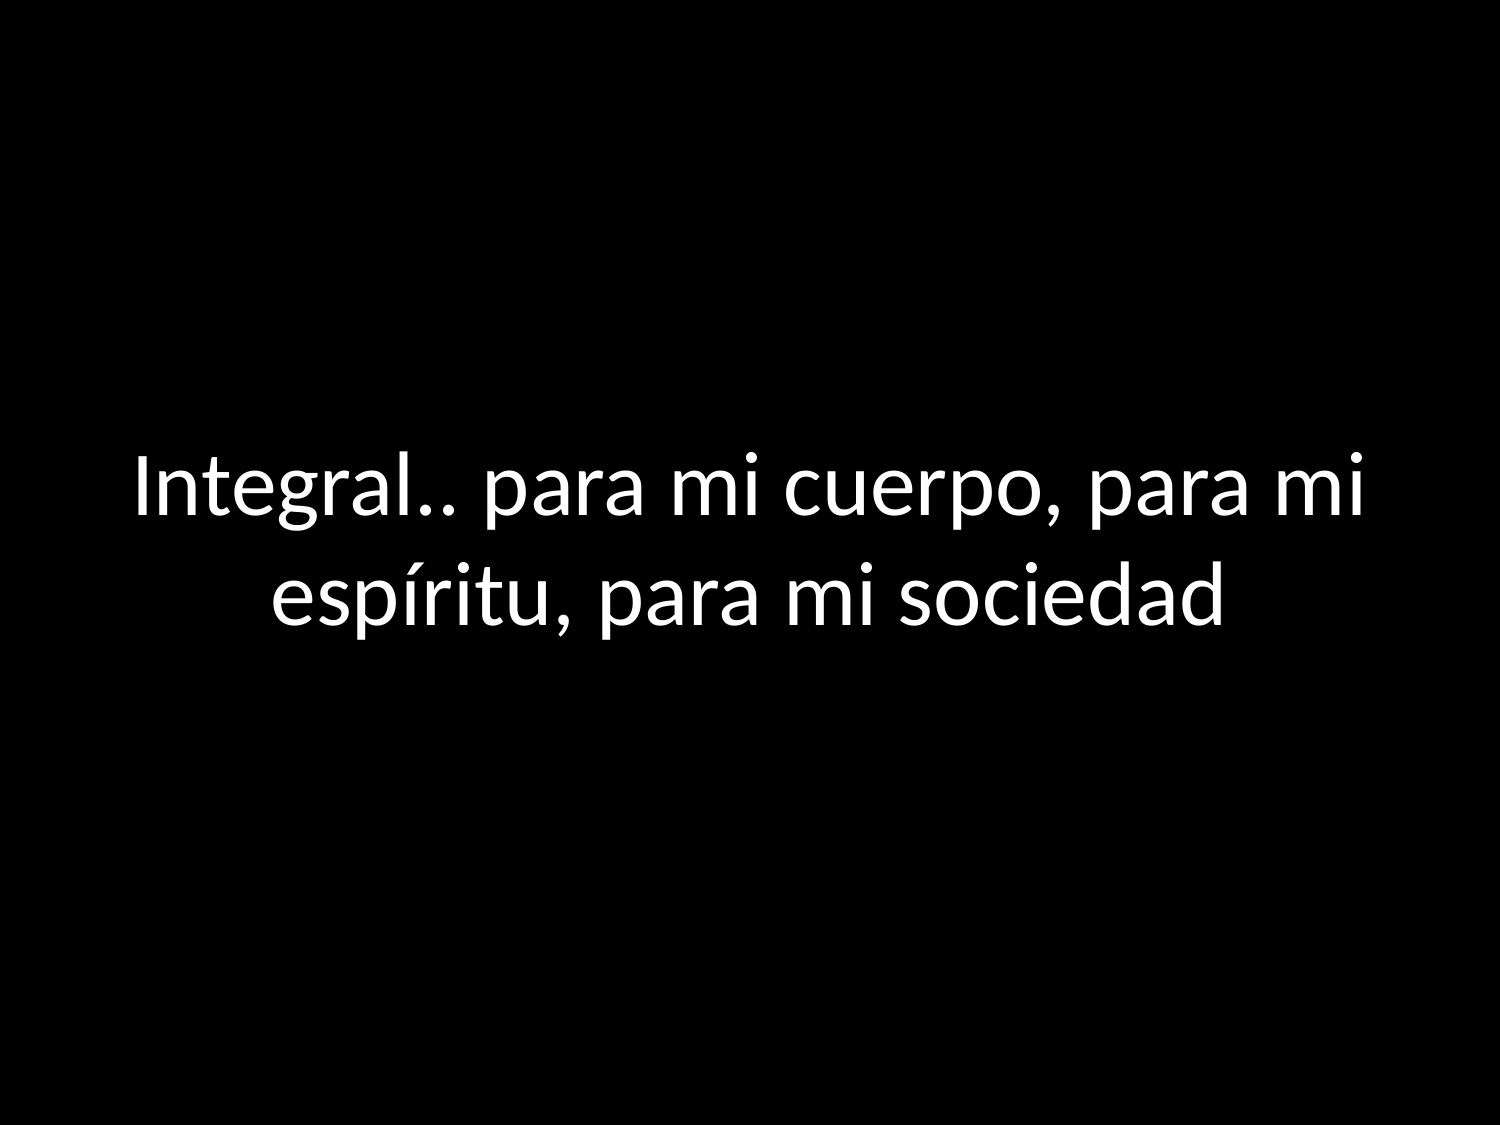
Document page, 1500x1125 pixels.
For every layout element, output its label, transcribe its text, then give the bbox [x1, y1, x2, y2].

title Integral.. para mi cuerpo, para mi espíritu, para mi sociedad [75, 45, 1425, 1024]
